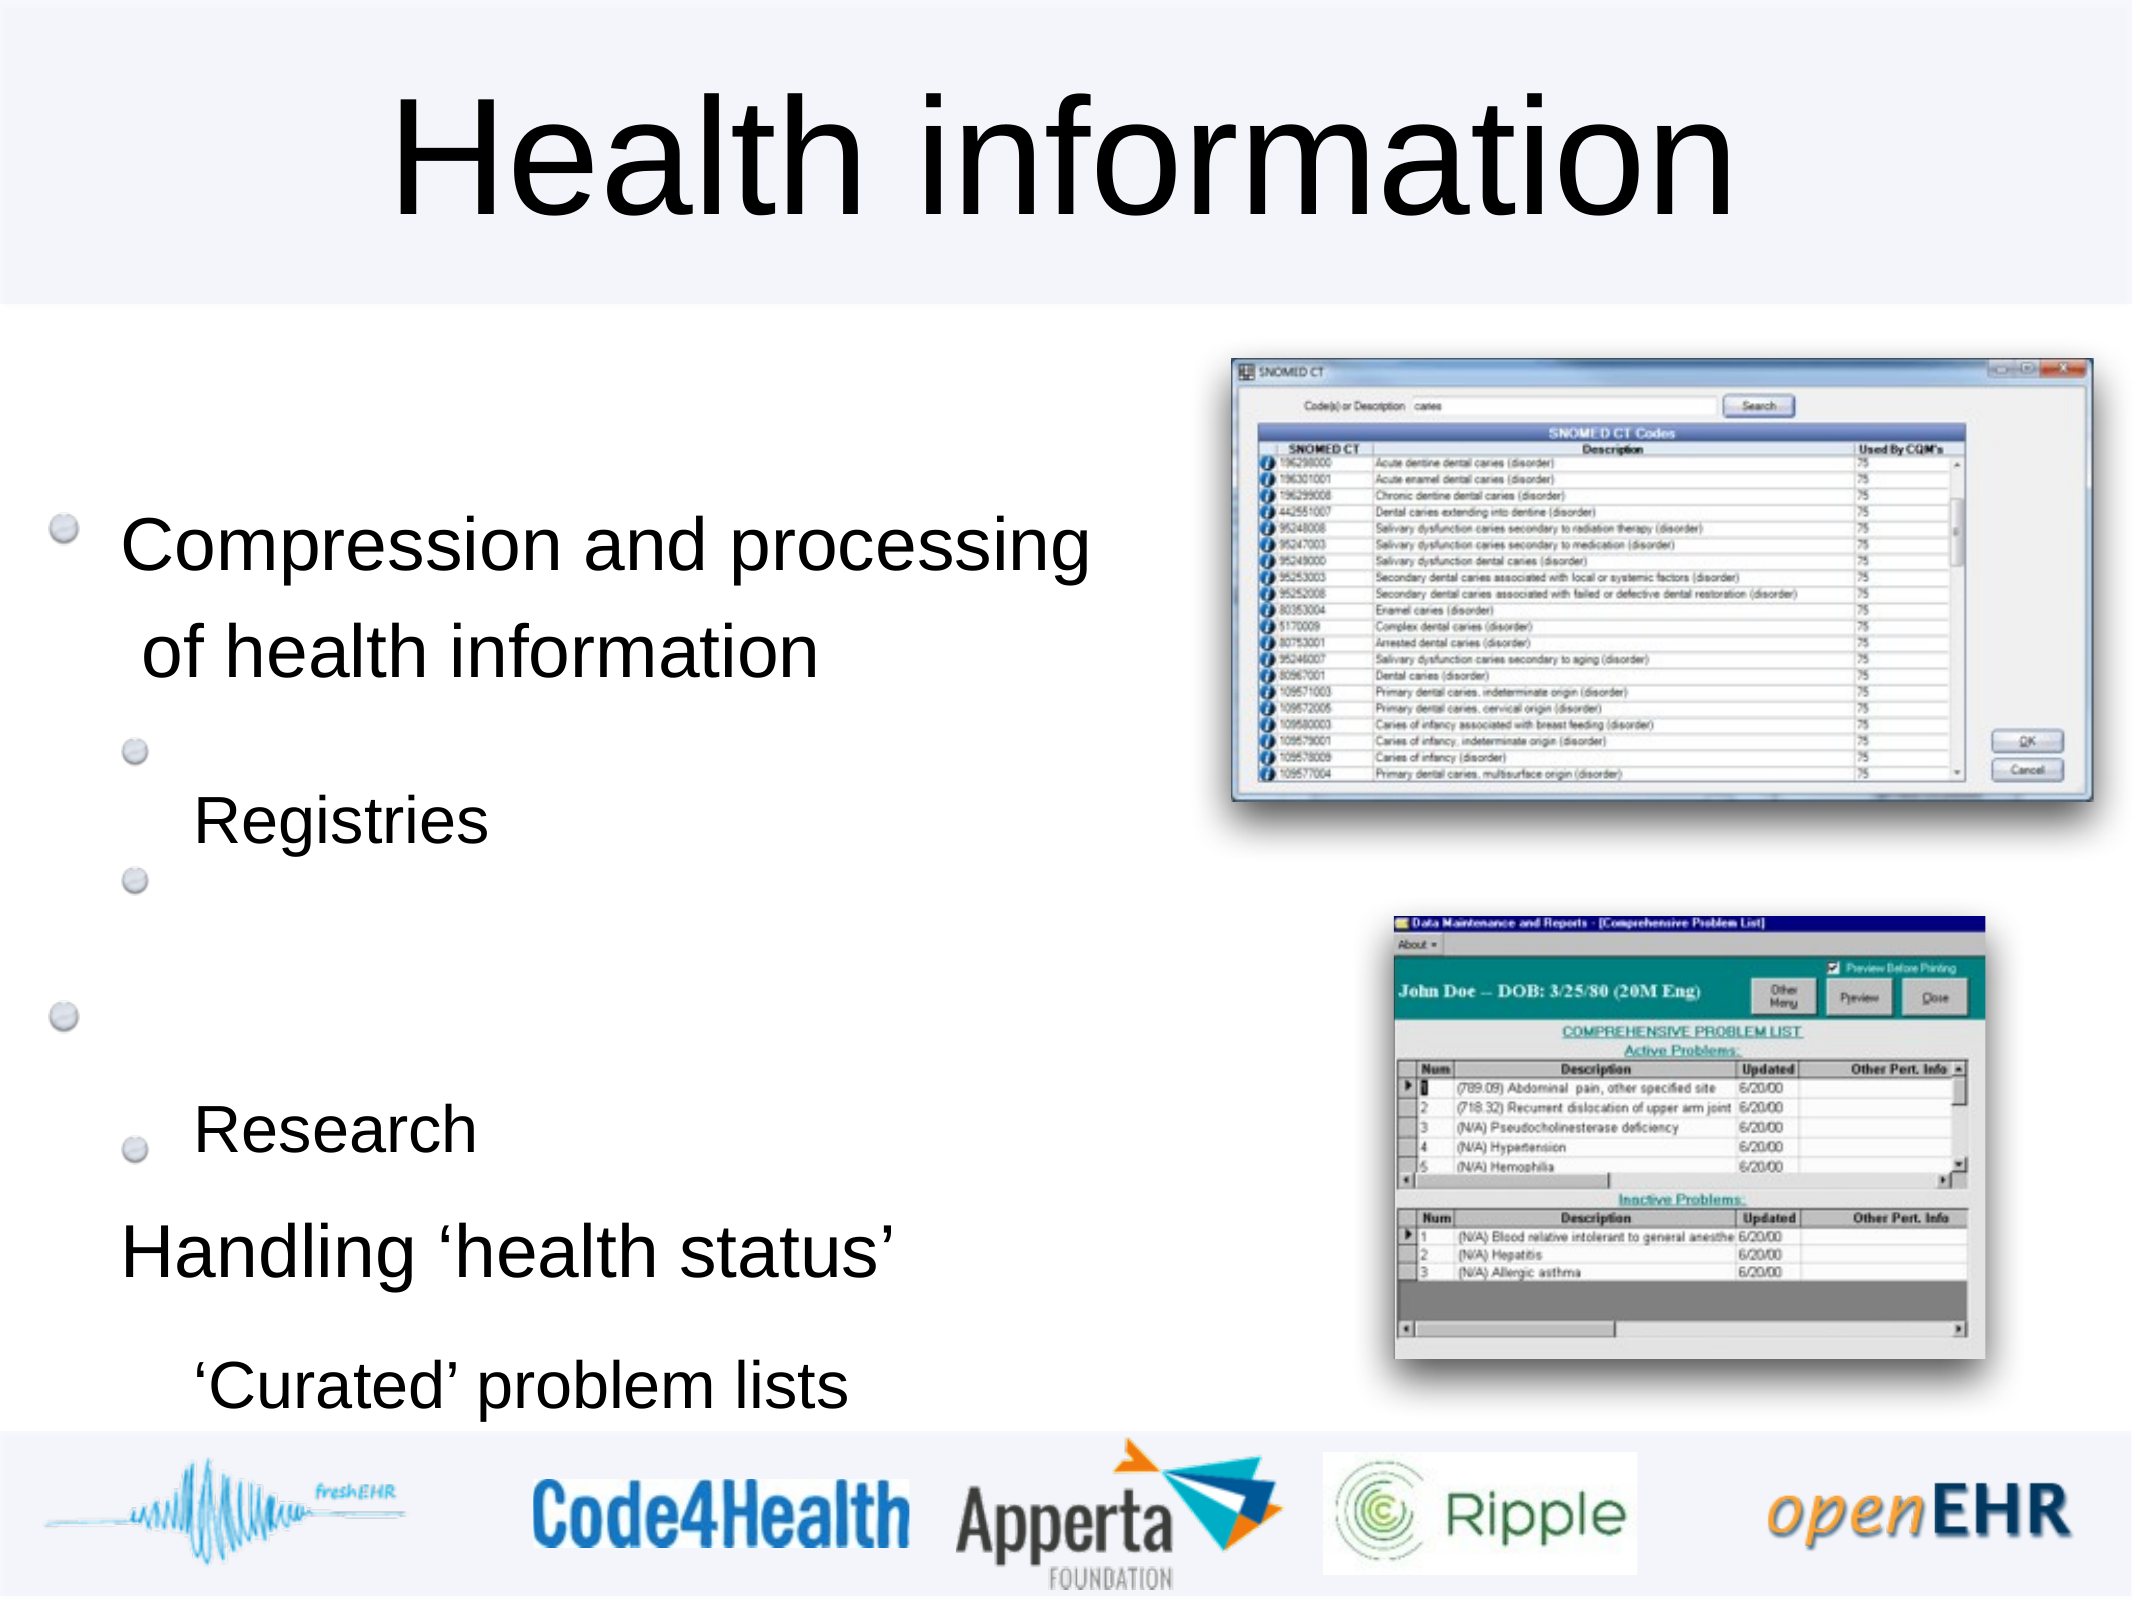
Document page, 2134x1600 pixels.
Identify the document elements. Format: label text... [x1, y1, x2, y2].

picture [0, 0, 2134, 315]
text_box [956, 1437, 1285, 1590]
text_box [1393, 916, 1986, 1359]
text_box [533, 1479, 910, 1548]
text_box [1735, 1450, 2110, 1575]
title Health information [37, 47, 2096, 255]
text_box [1352, 895, 2028, 1422]
text_box Compression and processing of health information Registries Research Handling ‘health status’ ‘Curated’ problem lists [118, 478, 1113, 1187]
text_box [1231, 358, 2094, 802]
text_box [0, 1430, 2132, 1597]
text_box [0, 1427, 2134, 1600]
text_box [25, 1456, 419, 1571]
text_box [1322, 1452, 1638, 1575]
text_box [47, 999, 82, 1034]
text_box [1190, 337, 2134, 865]
text_box [47, 512, 82, 546]
